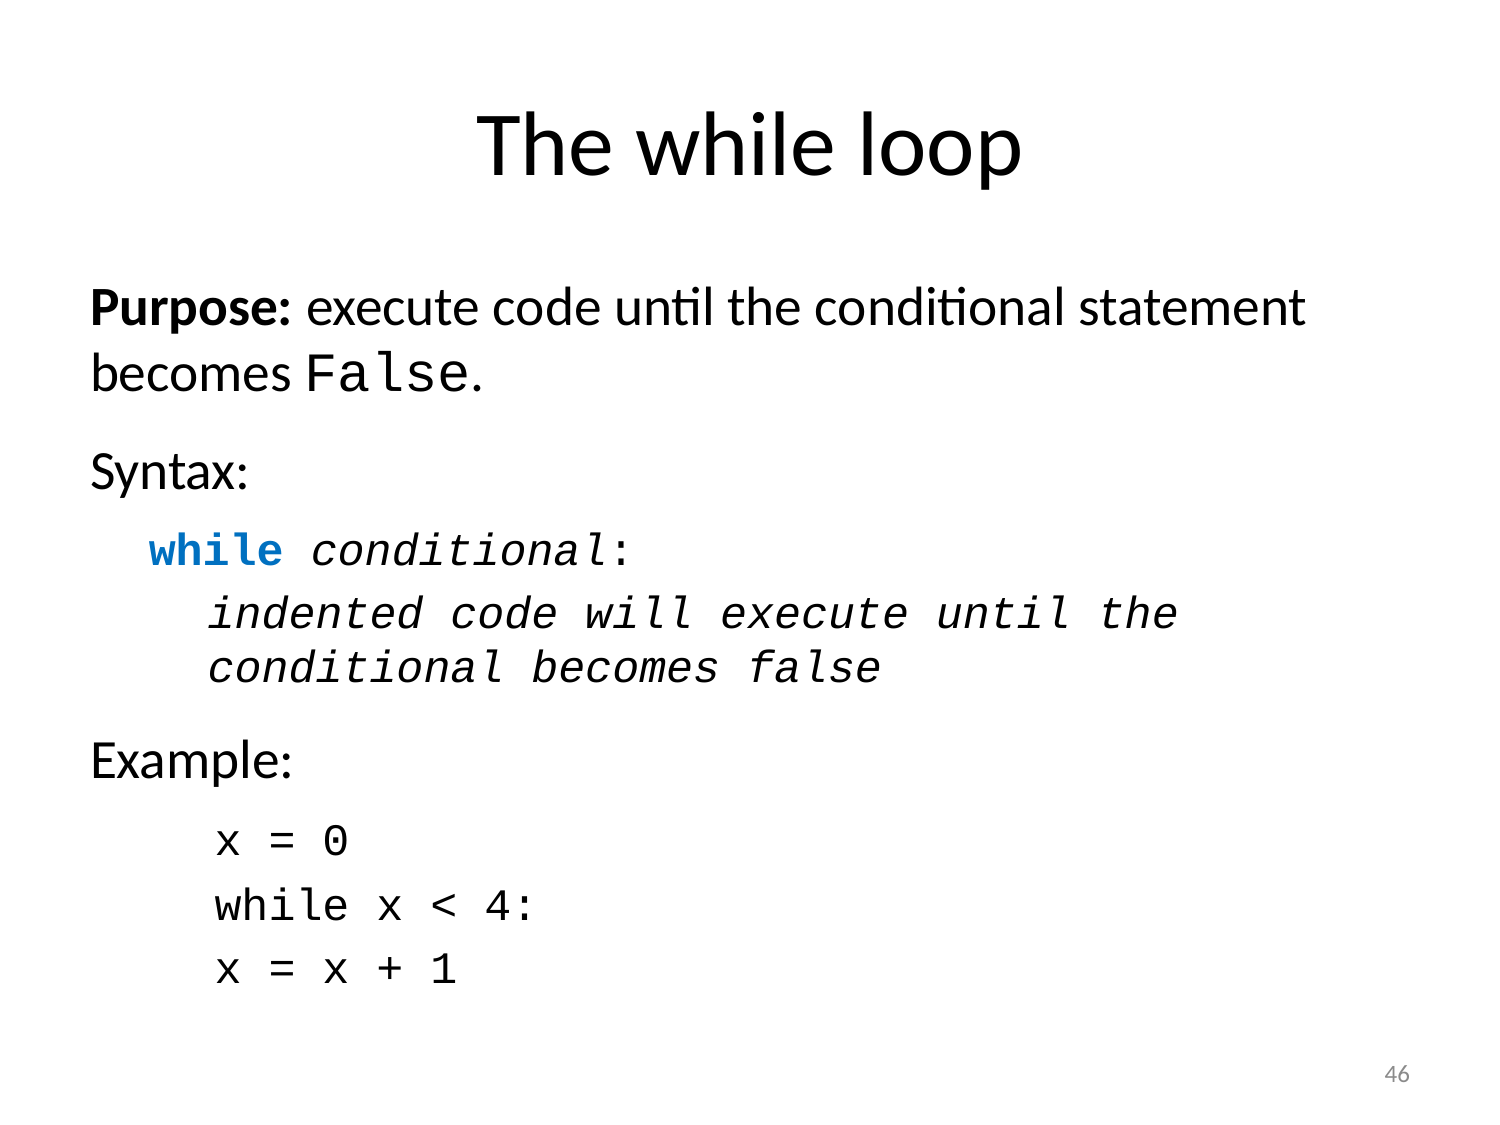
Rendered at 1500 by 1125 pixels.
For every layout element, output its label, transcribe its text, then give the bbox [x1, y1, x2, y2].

title The while loop [75, 45, 1425, 233]
slide_number 46 [1074, 1042, 1425, 1103]
list Purpose: execute code until the conditional statement becomes False. Syntax: while conditional: indented code will execute until the conditional becomes false Example: x = 0 while x < 4: x = x + 1 [75, 262, 1425, 1005]
